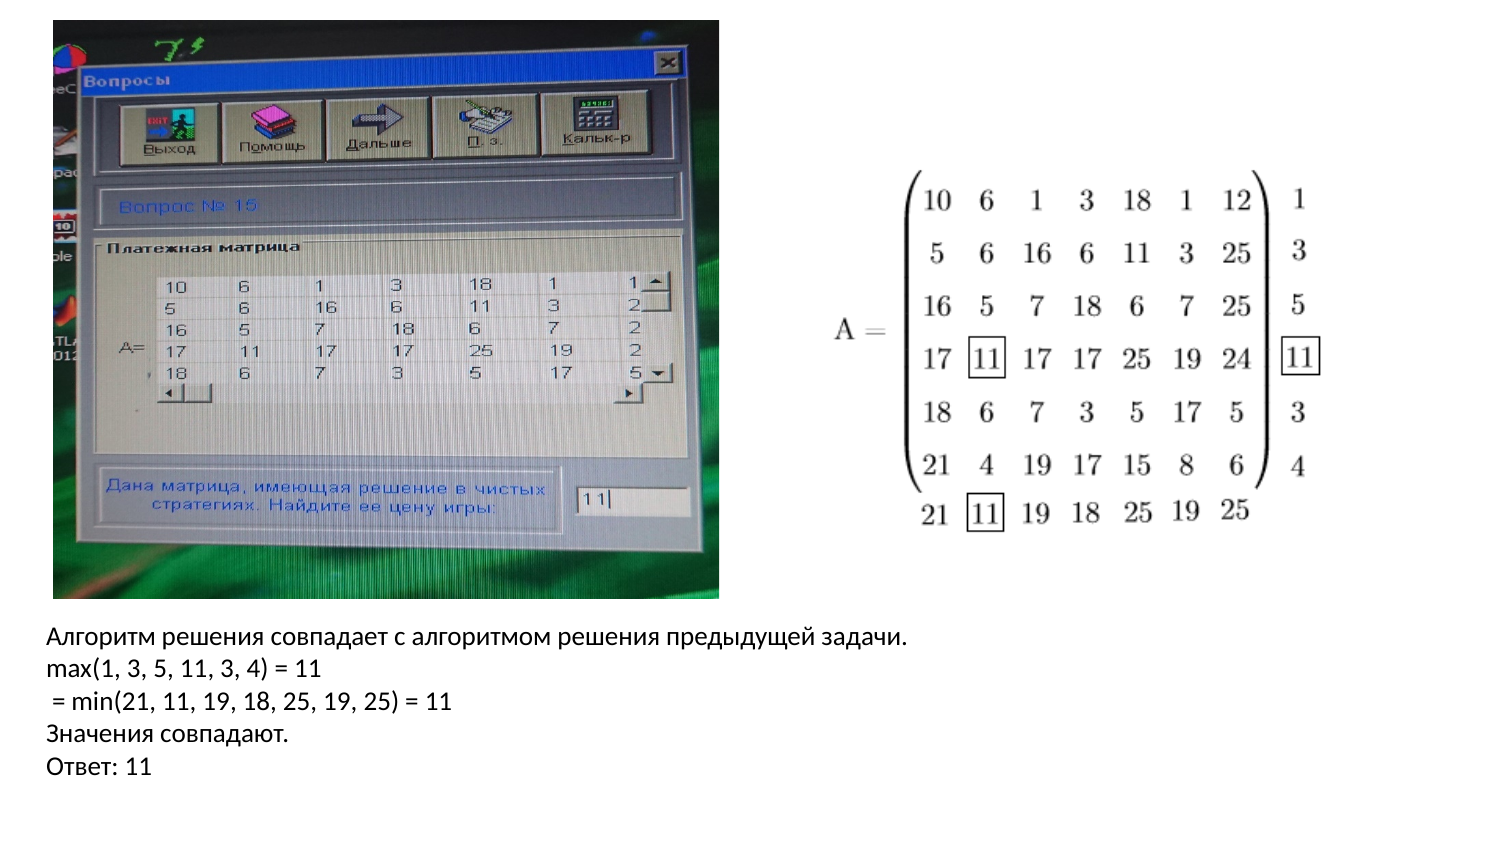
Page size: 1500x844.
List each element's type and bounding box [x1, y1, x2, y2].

picture [808, 147, 1380, 540]
picture [52, 19, 720, 600]
